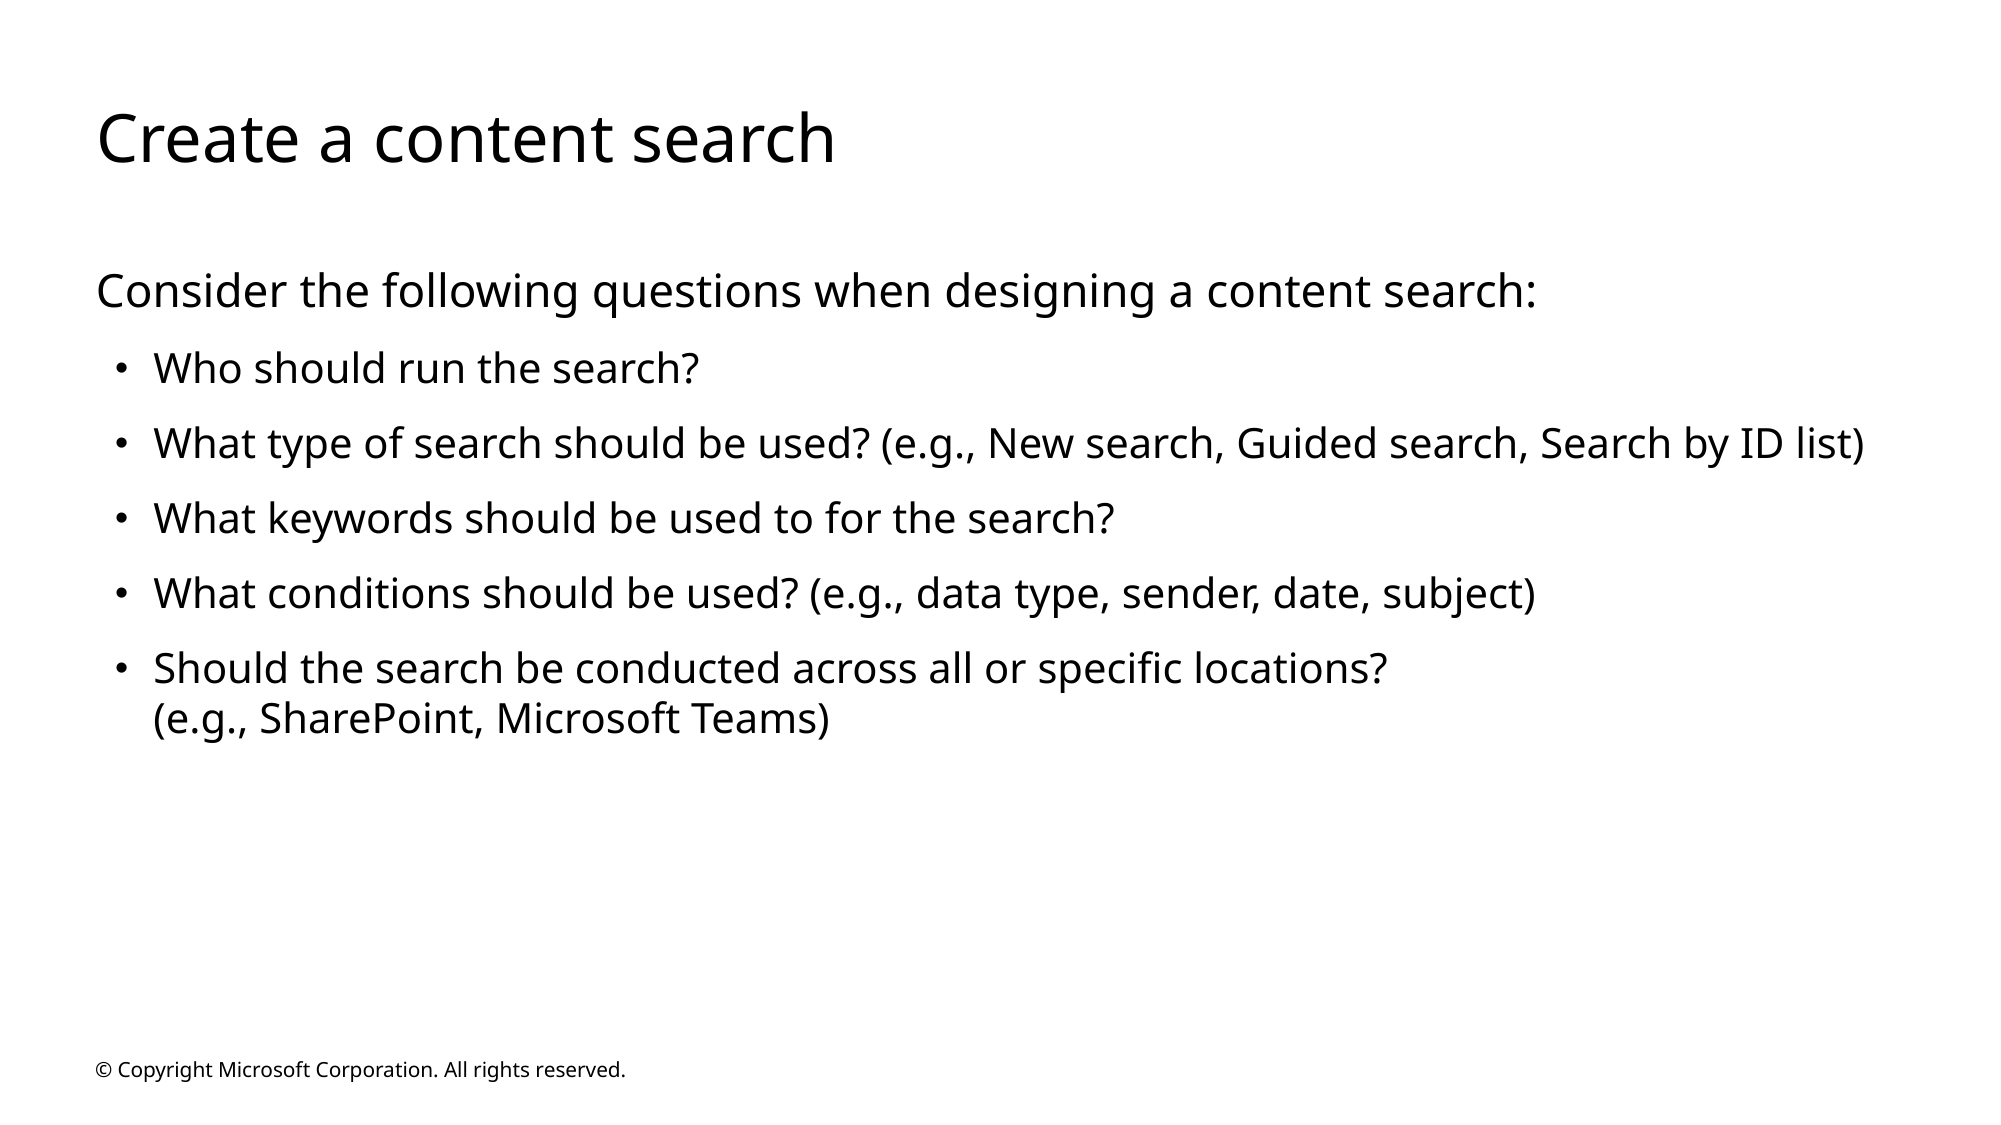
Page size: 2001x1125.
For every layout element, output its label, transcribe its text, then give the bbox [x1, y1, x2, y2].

title Create a content search [96, 96, 1903, 177]
list Consider the following questions when designing a content search: [95, 261, 1903, 317]
list Who should run the search? What type of search should be used? (e.g., New search, Guided search, Search by ID list) What keywords should be used to for the search? What conditions should be used? (e.g., data type, sender, date, subject) Should the search be conducted across all or specific locations? (e.g., SharePoint, Microsoft Teams) [96, 342, 1903, 746]
